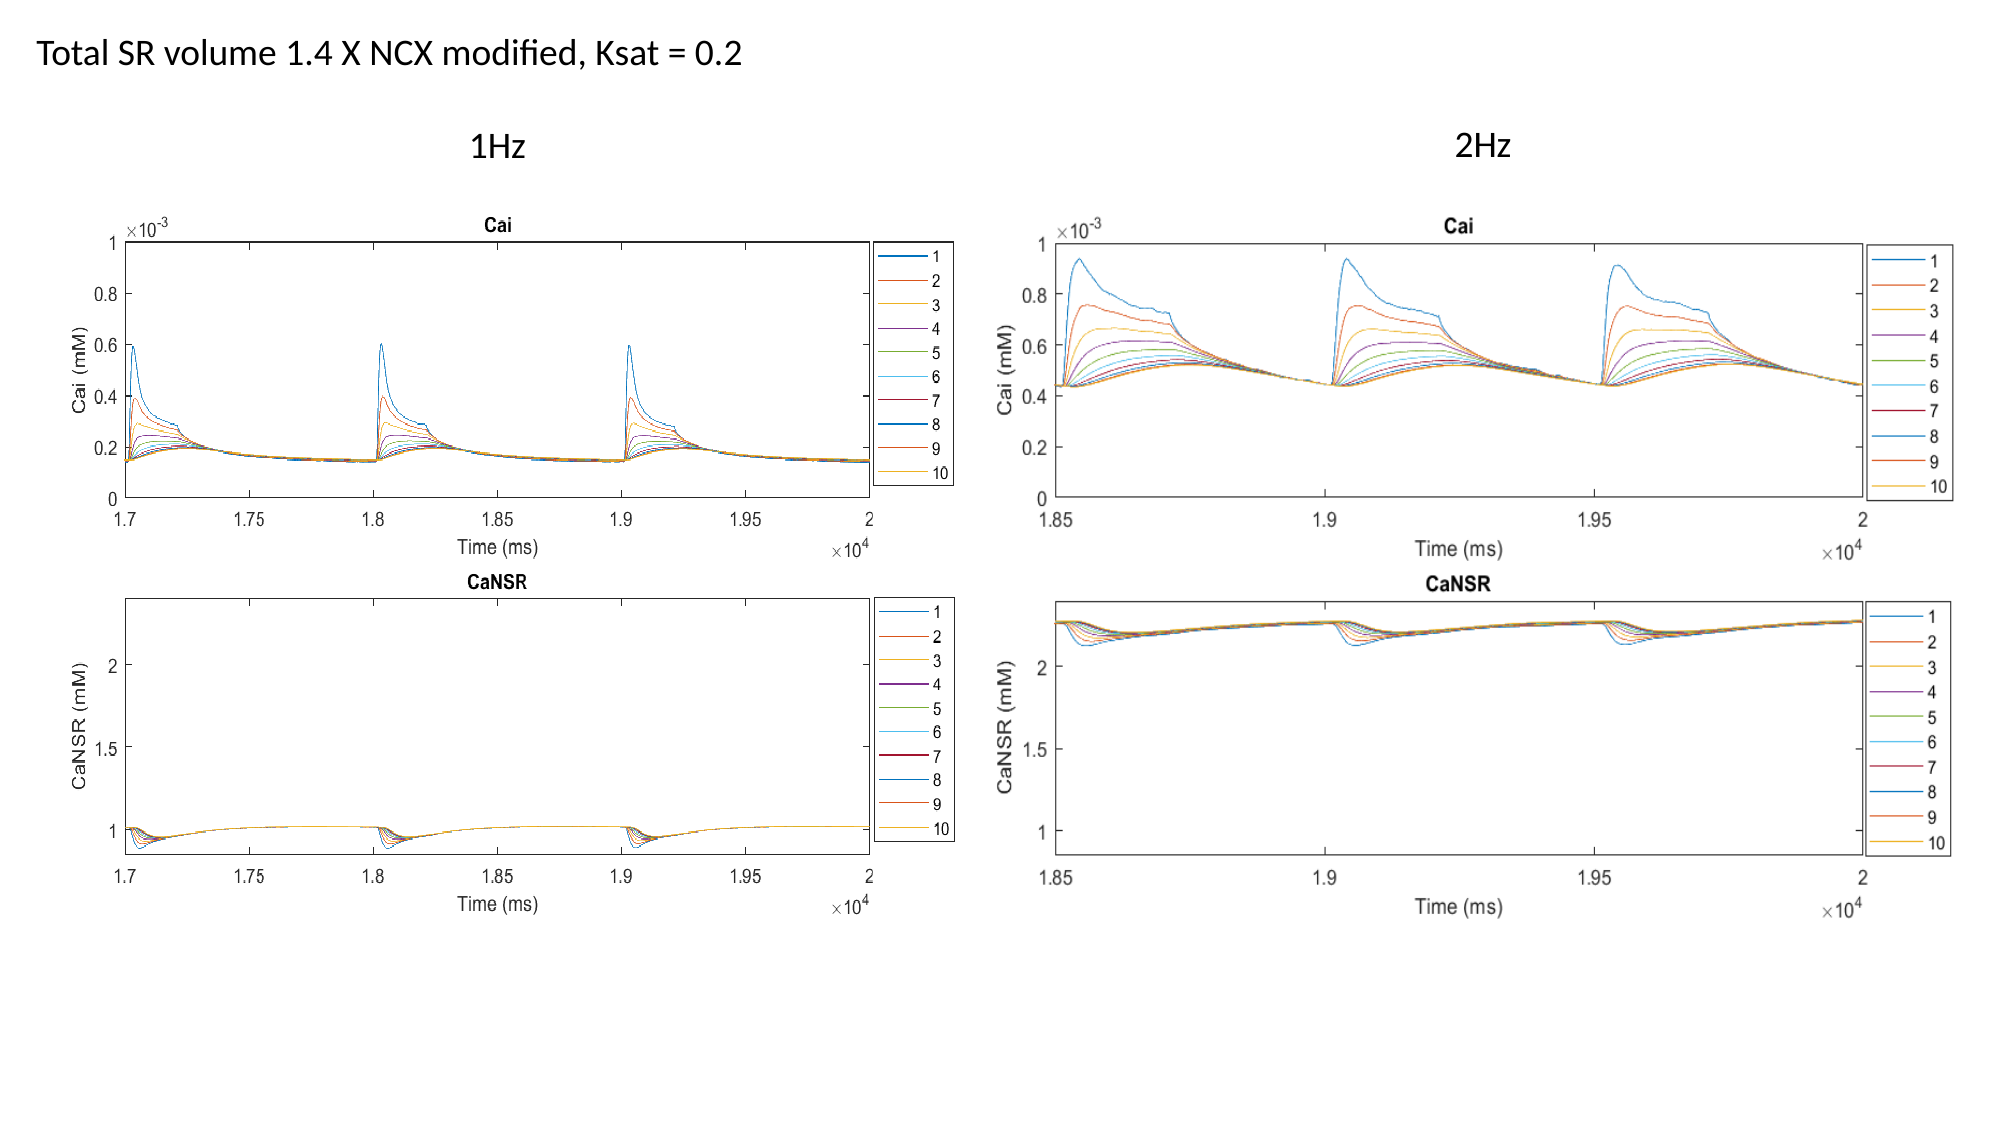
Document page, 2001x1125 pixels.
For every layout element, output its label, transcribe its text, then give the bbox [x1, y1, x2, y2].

picture [0, 186, 1962, 942]
text_box 2Hz [1439, 113, 1609, 173]
text_box Total SR volume 1.4 X NCX modified, Ksat = 0.2 [21, 20, 900, 80]
text_box 1Hz [454, 113, 623, 174]
